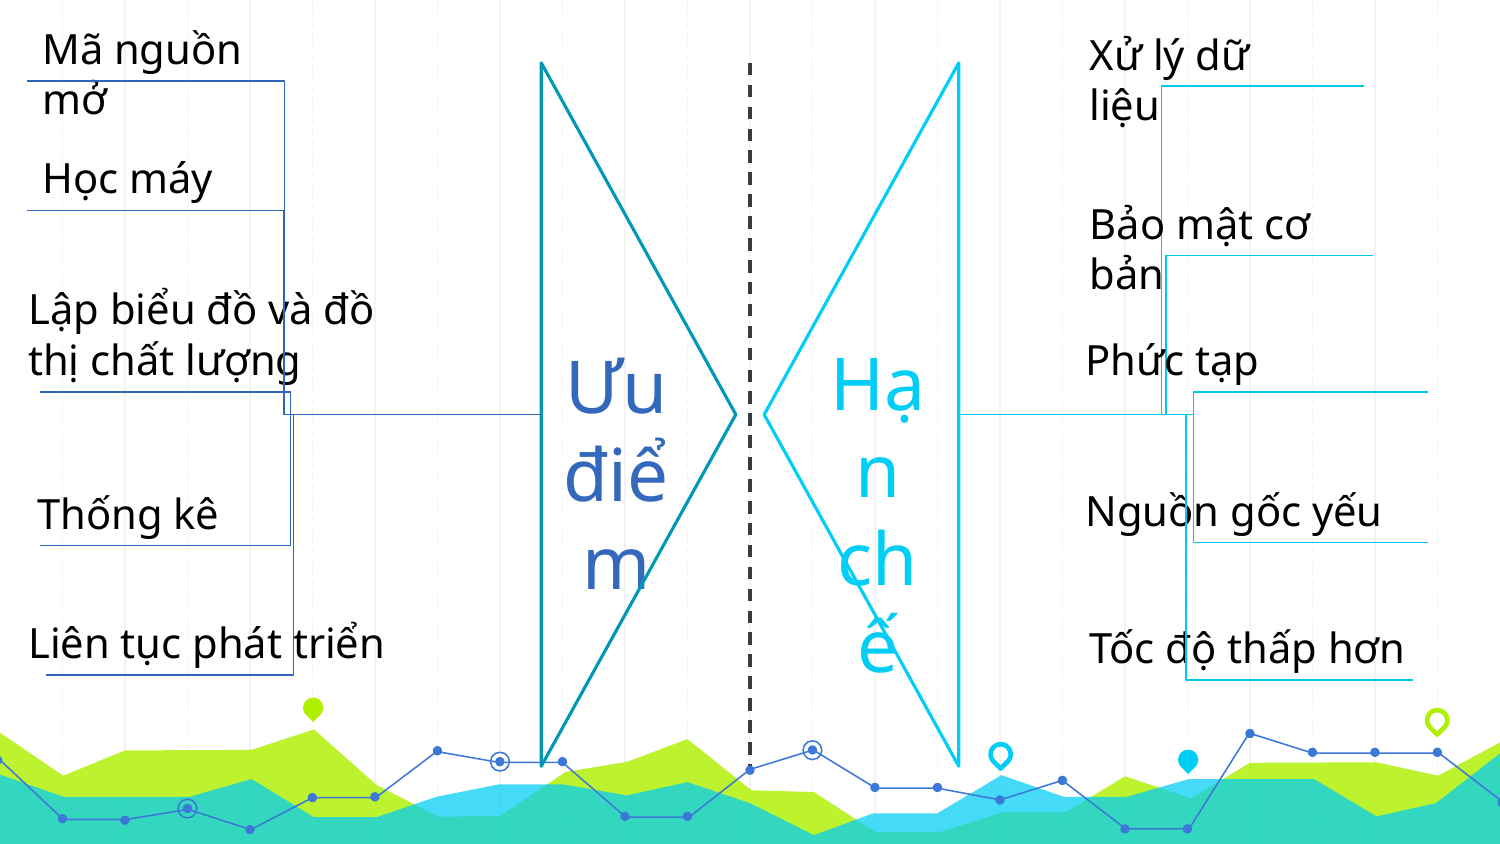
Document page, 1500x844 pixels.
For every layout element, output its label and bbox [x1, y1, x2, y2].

text_box [13, 15, 737, 767]
text_box [763, 20, 1433, 767]
